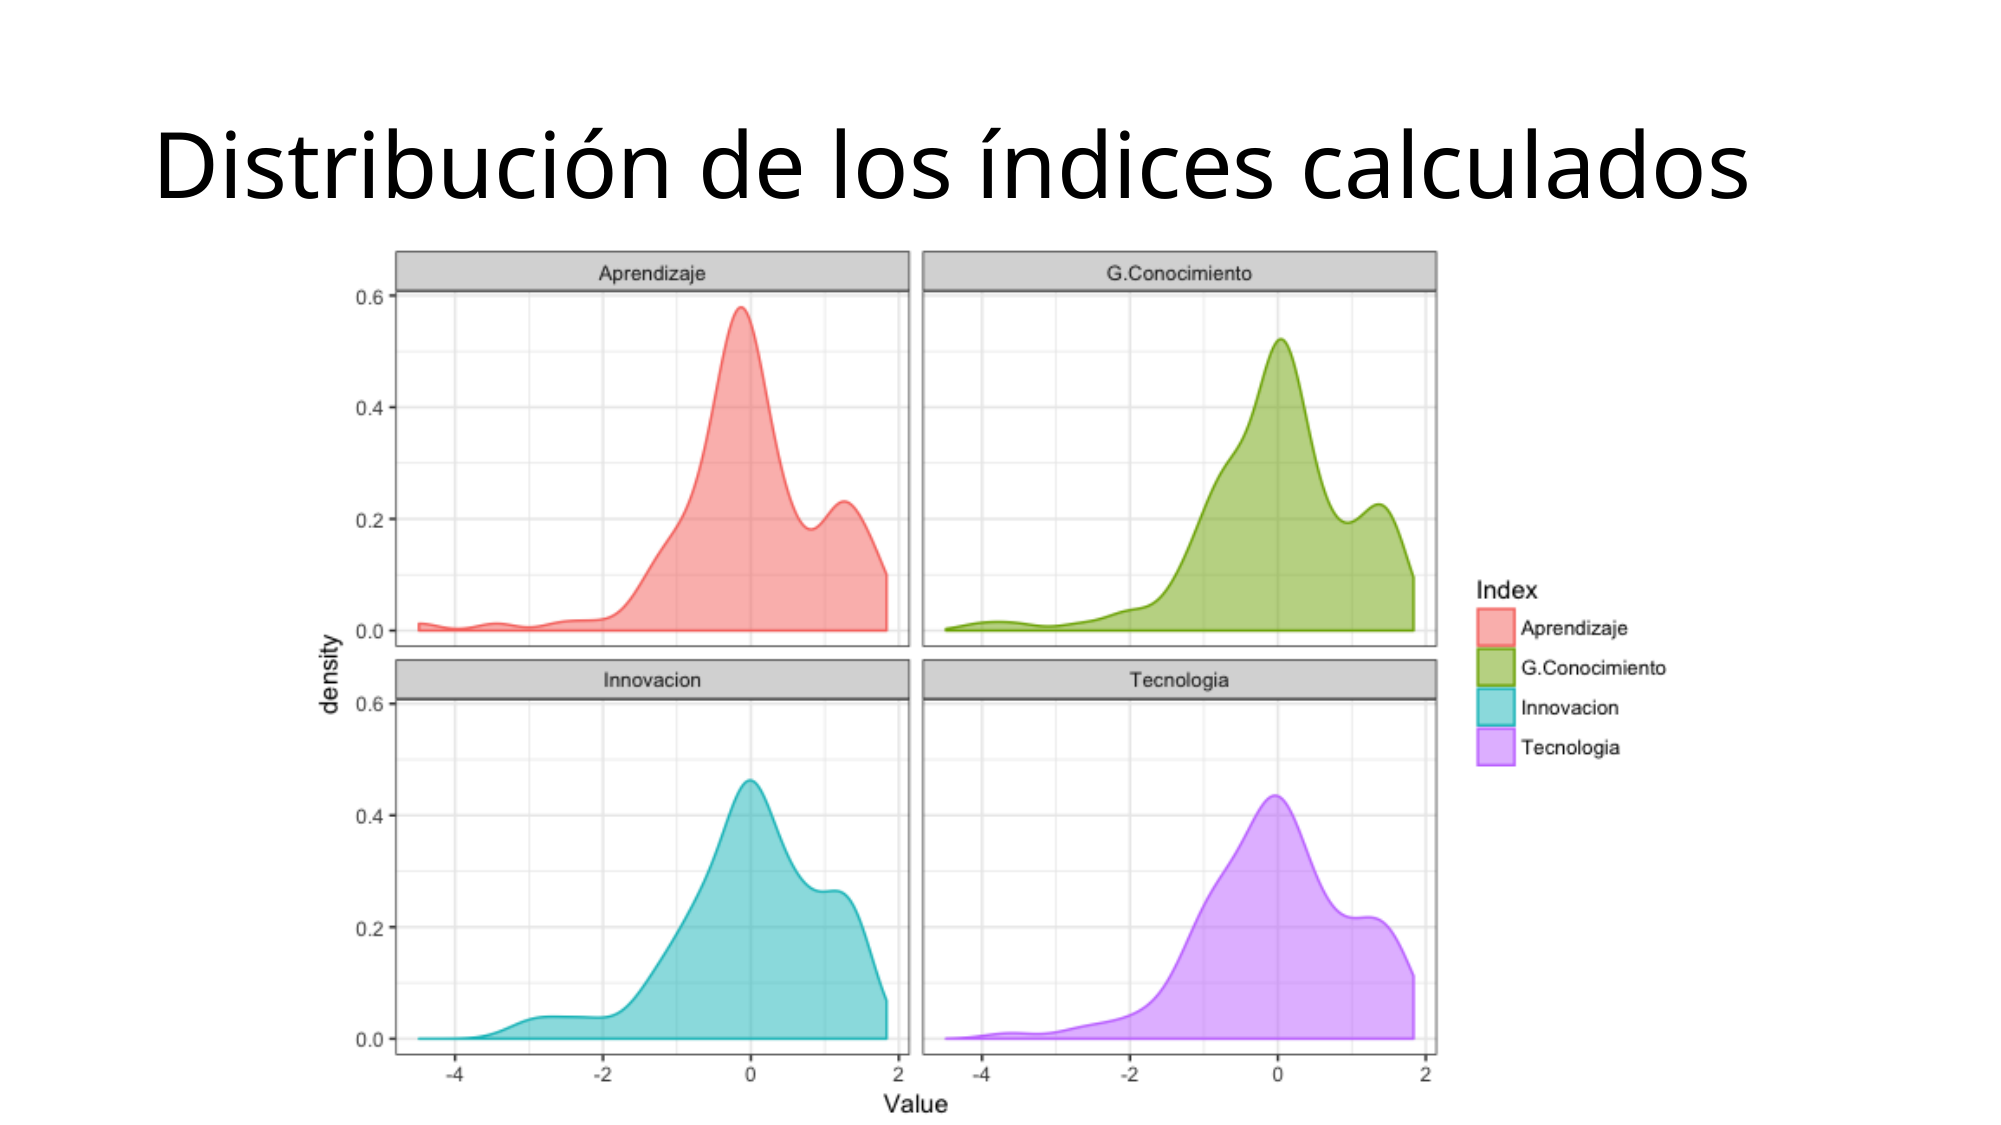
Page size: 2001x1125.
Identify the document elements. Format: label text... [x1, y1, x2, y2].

picture [307, 239, 1693, 1125]
title Distribución de los índices calculados [137, 59, 1863, 278]
